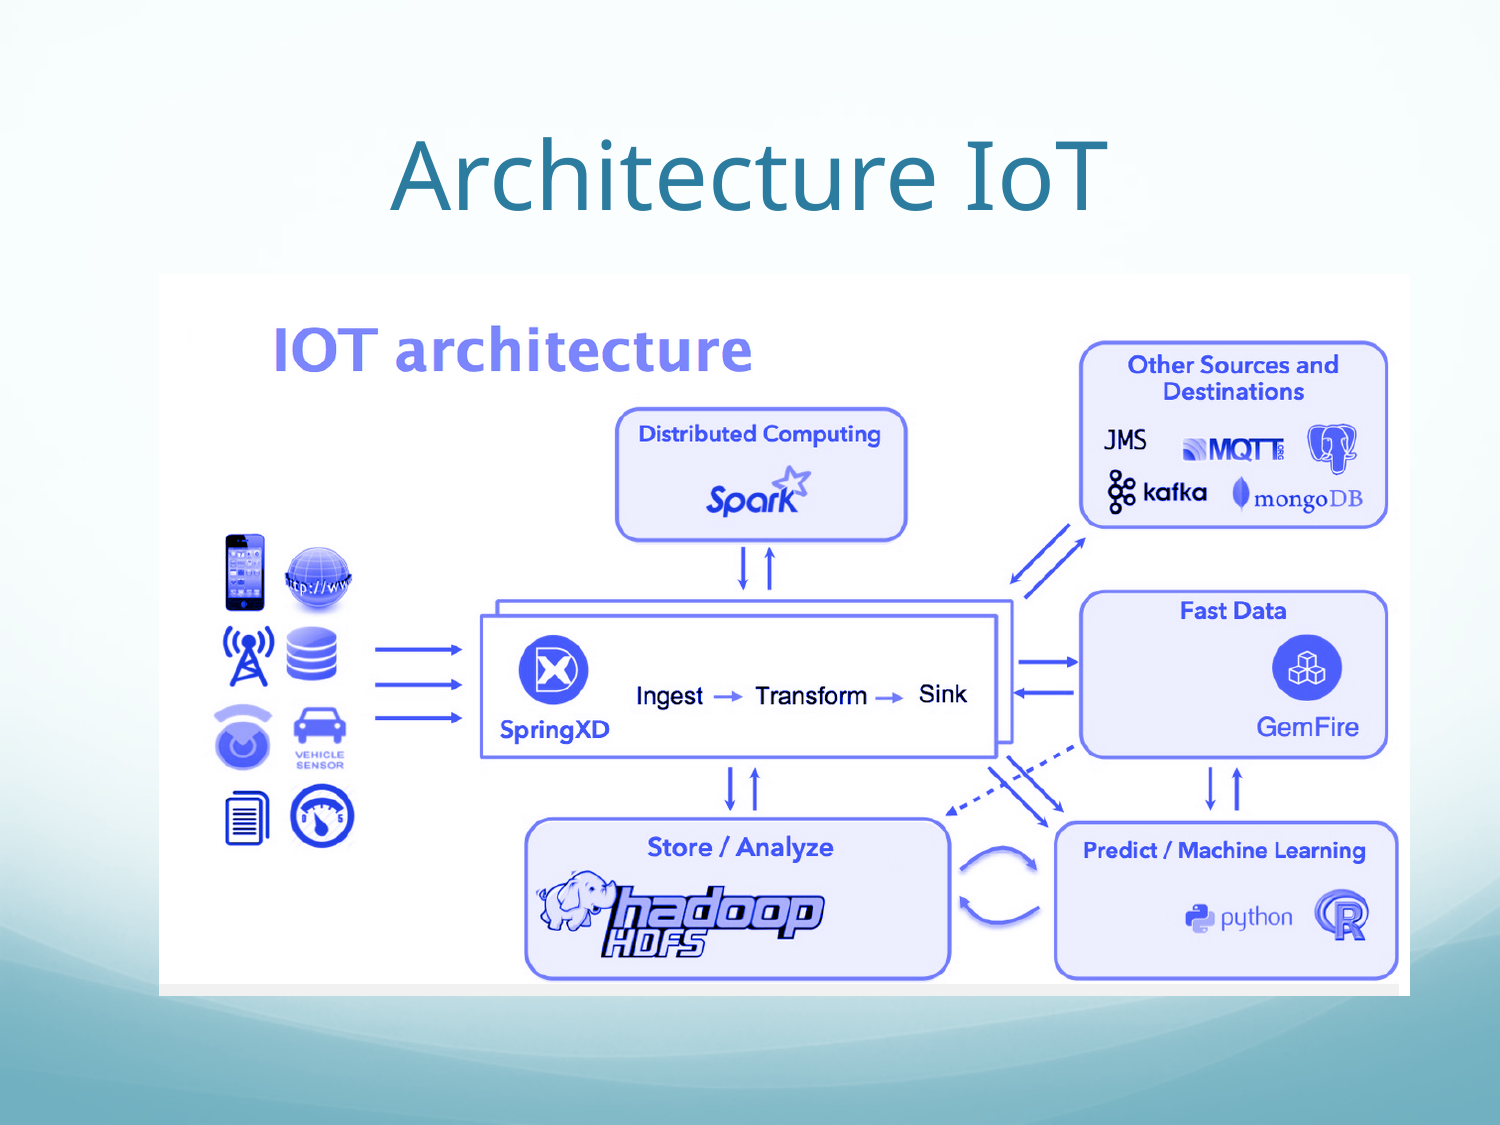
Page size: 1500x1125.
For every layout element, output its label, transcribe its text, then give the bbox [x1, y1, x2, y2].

title Architecture IoT [90, 17, 1410, 237]
picture [159, 273, 1410, 997]
